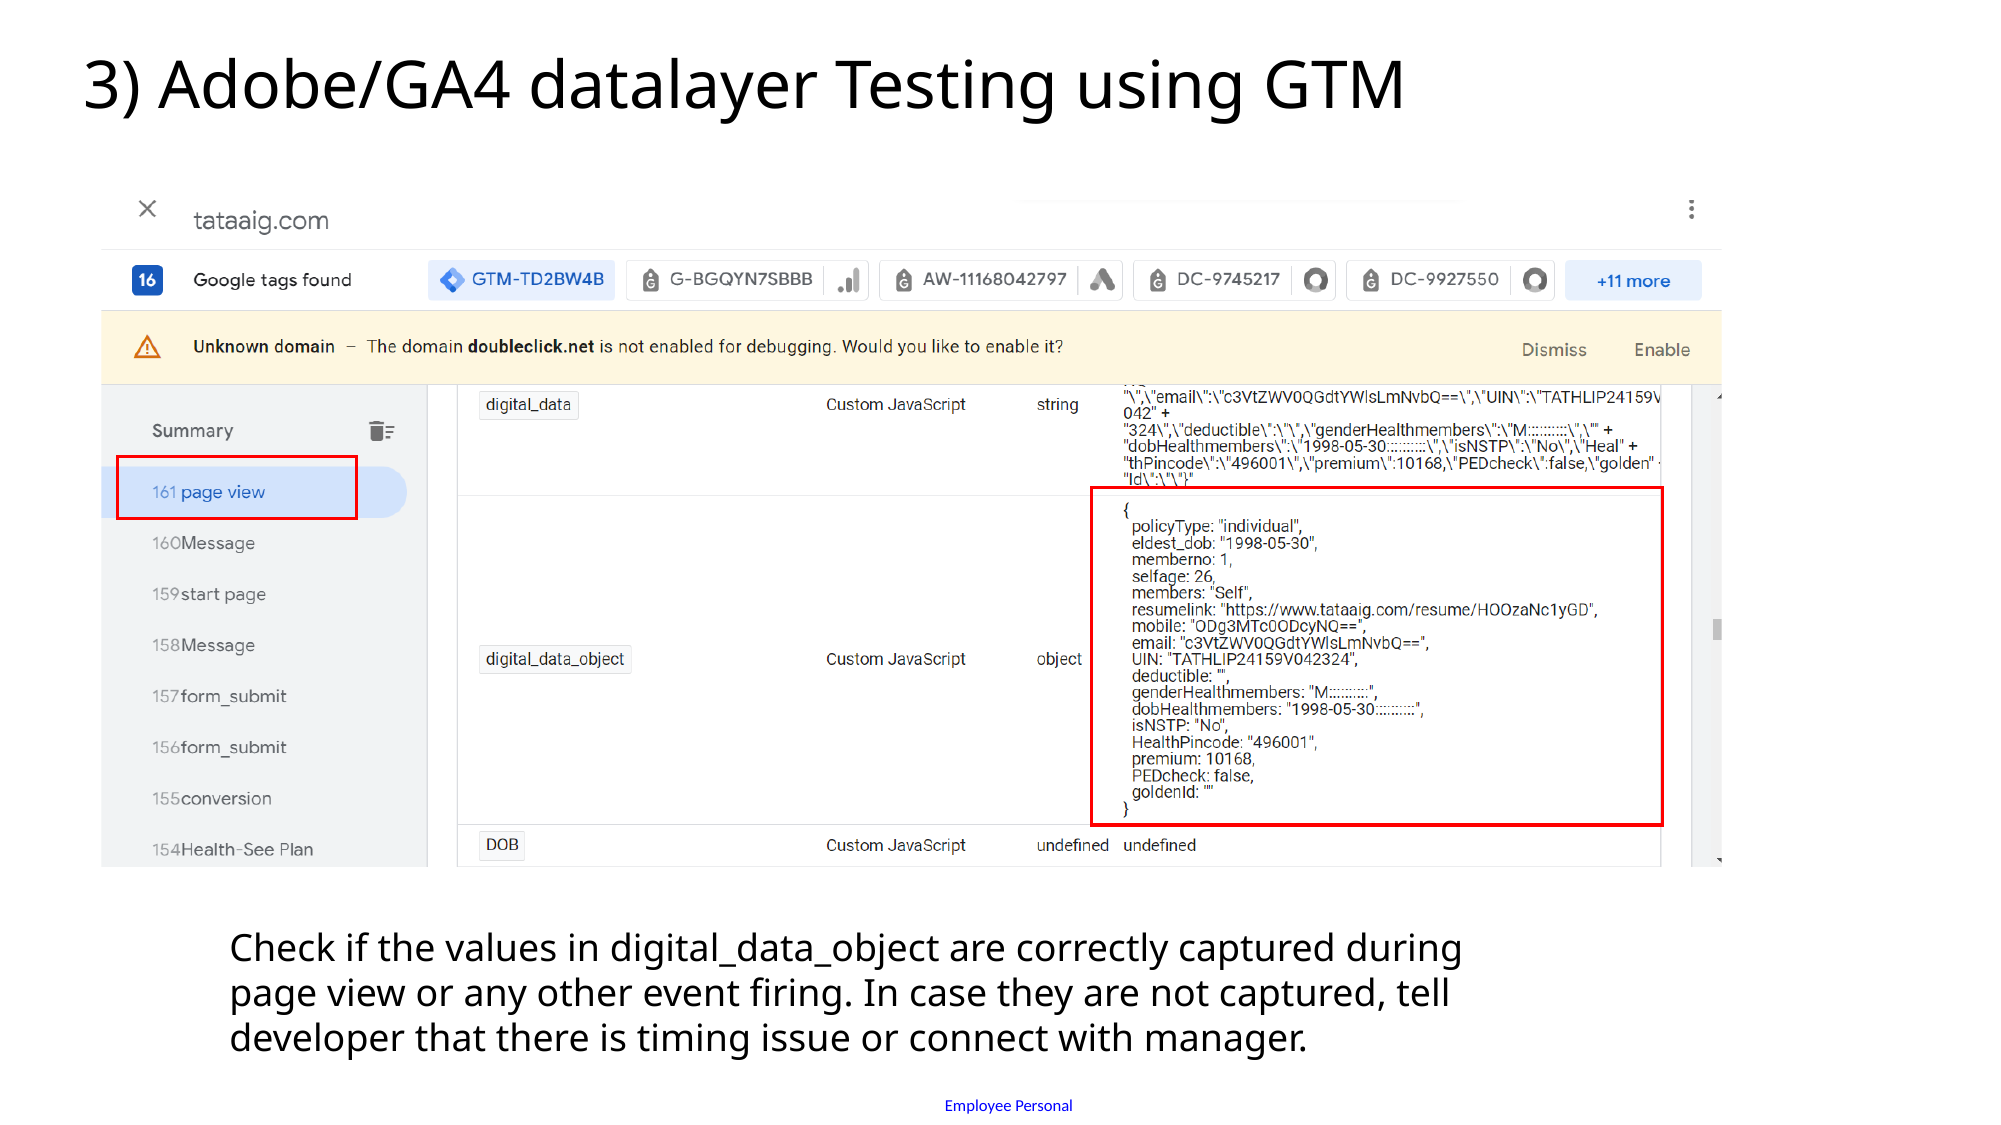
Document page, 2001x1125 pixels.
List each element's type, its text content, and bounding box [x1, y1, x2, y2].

picture [100, 199, 1723, 867]
title 3) Adobe/GA4 datalayer Testing using GTM [68, 43, 1755, 132]
text_box Check if the values in digital_data_object are correctly captured during page view or any other event firing. In case they are not captured, tell developer that there is timing issue or connect with manager. [214, 916, 1505, 1067]
